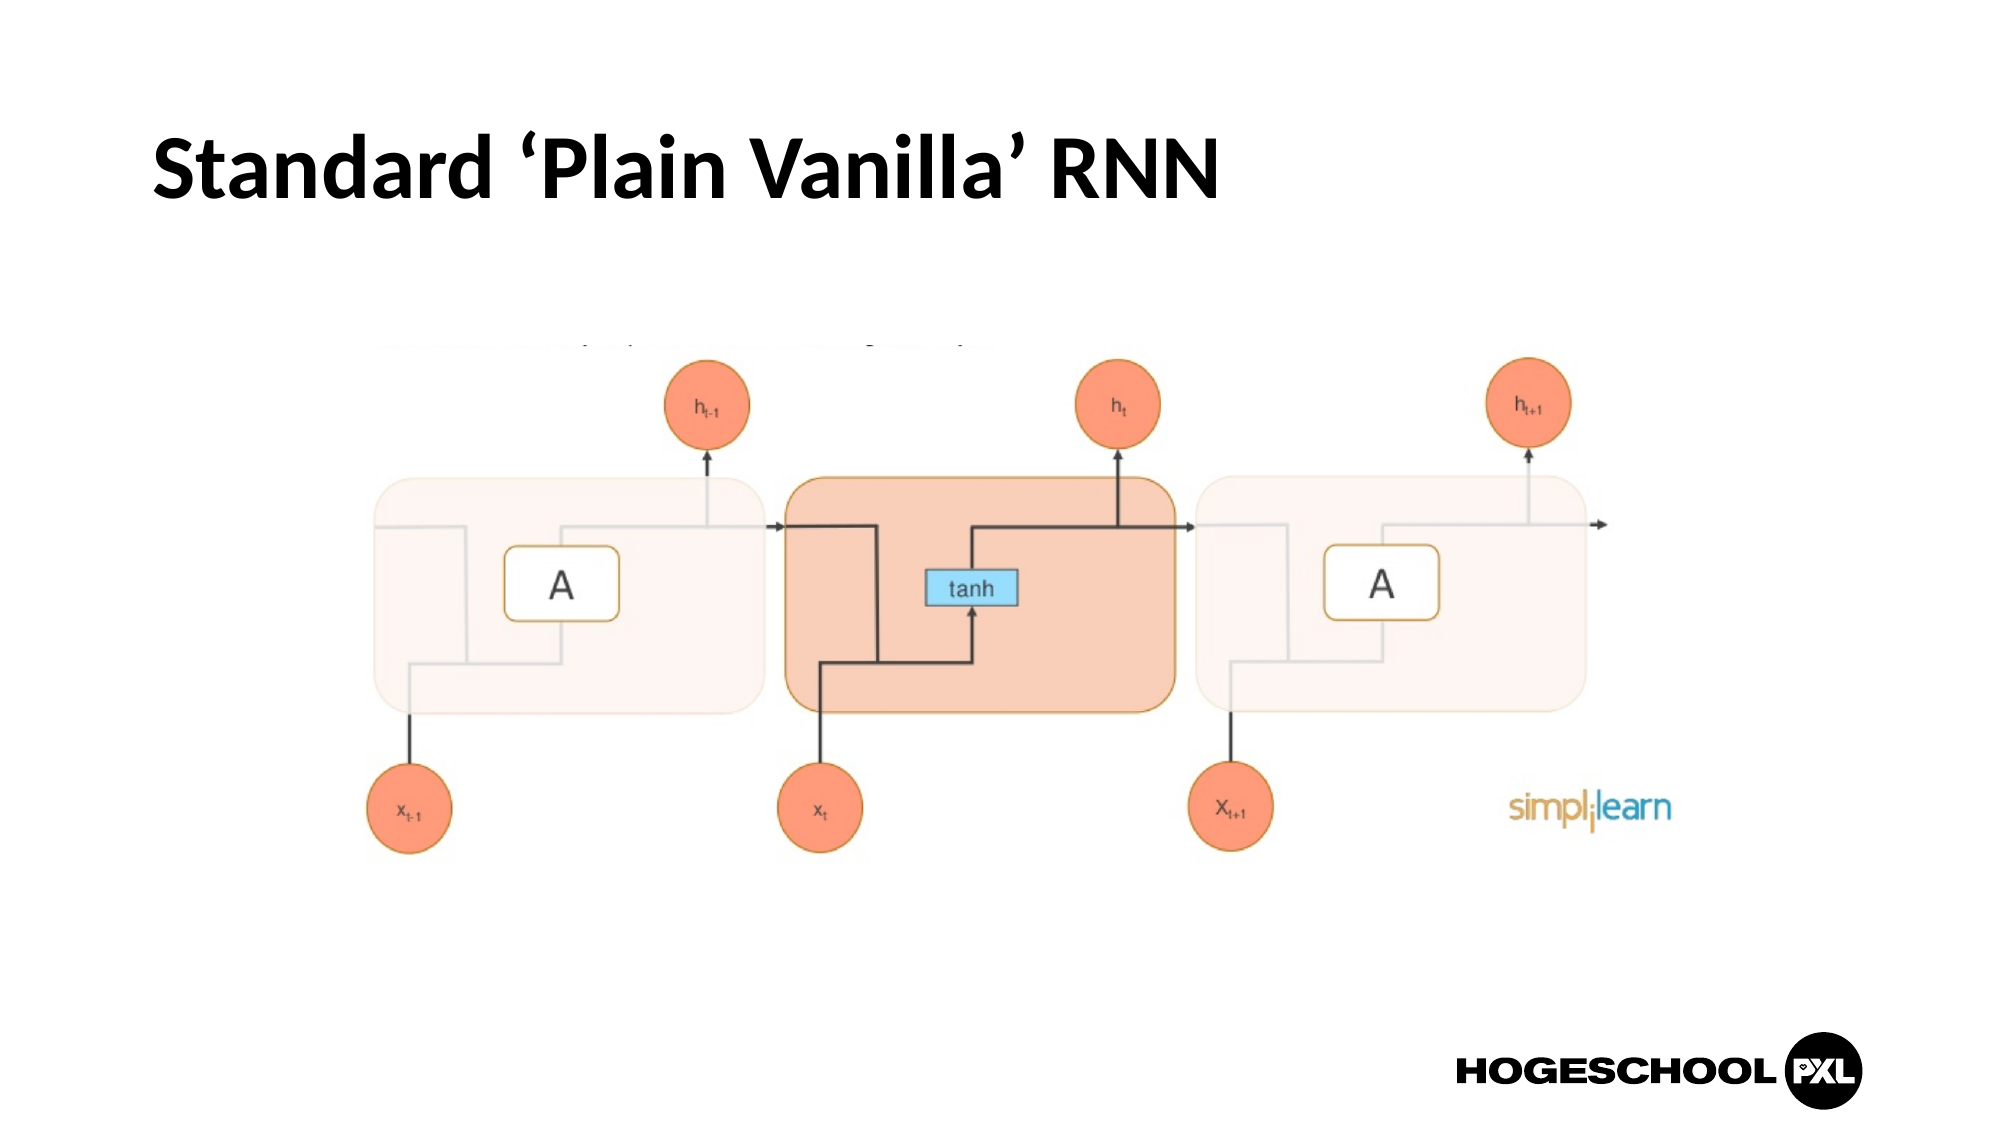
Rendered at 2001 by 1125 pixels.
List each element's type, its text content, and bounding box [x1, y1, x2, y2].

picture [250, 345, 1713, 864]
title Standard ‘Plain Vanilla’ RNN [137, 59, 1863, 278]
